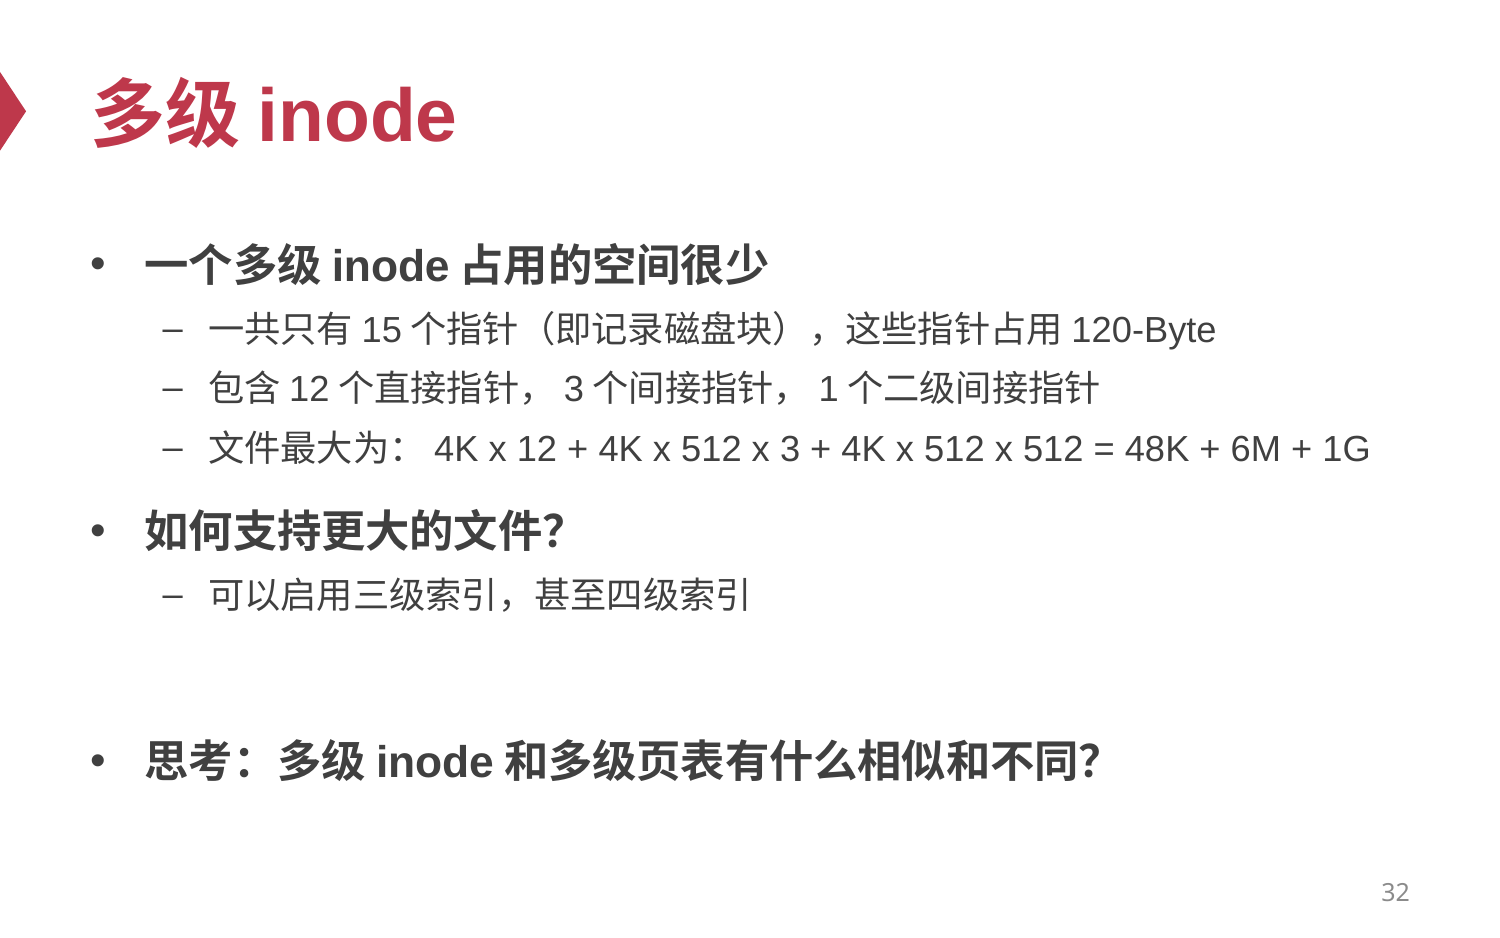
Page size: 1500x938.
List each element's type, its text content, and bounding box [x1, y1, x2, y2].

title 多级inode [75, 37, 1425, 186]
list 一个多级inode占用的空间很少 一共只有15个指针（即记录磁盘块），这些指针占用120-Byte 包含12个直接指针，3个间接指针，1个二级间接指针 文件最大为：4K x 12 + 4K x 512 x 3 + 4K x 512 x 512 = 48K + 6M + 1G 如何支持更大的文件？ 可以启用三级索引，甚至四级索引 思考：多级inode和多级页表有什么相似和不同？ [75, 218, 1425, 838]
slide_number 32 [1074, 868, 1425, 919]
